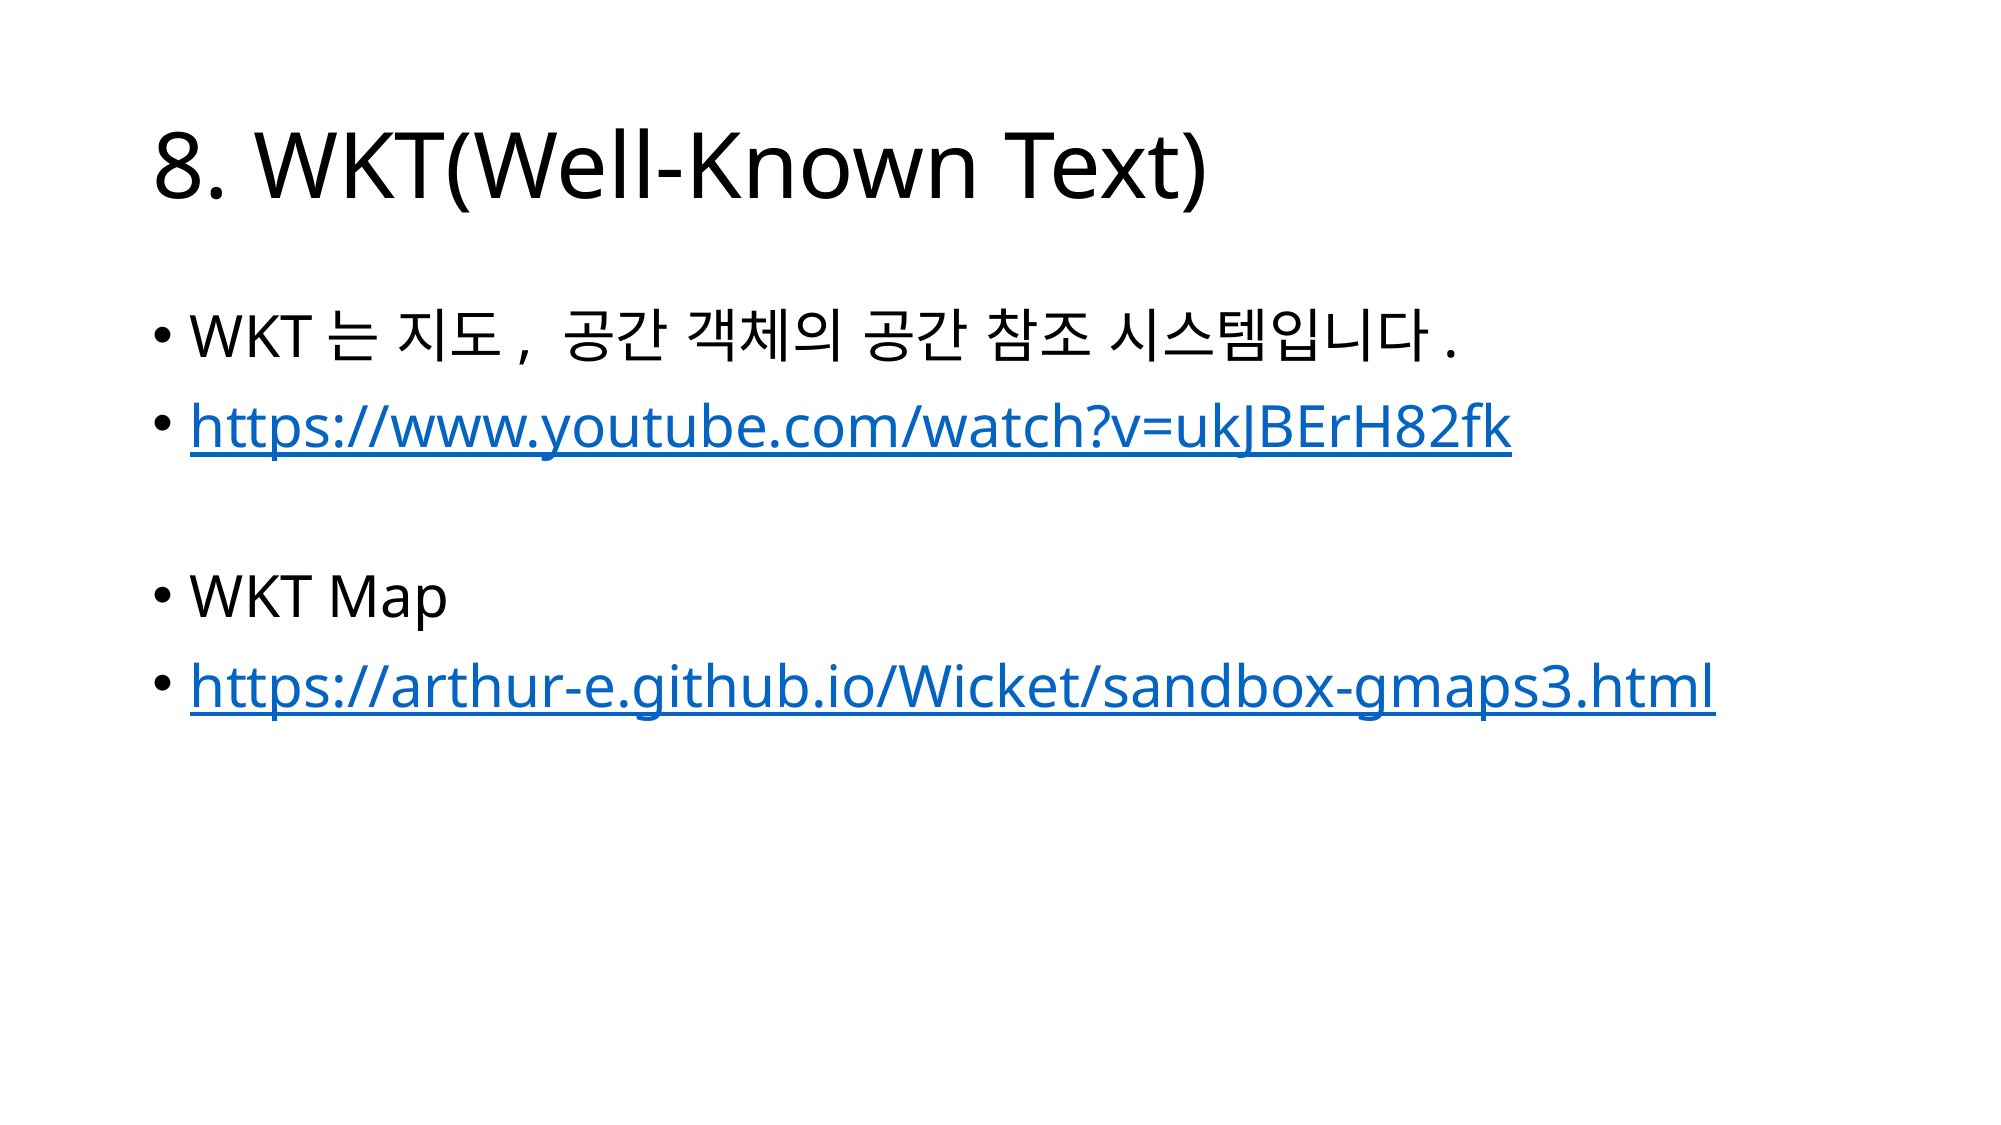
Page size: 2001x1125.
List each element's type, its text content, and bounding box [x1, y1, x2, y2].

list WKT는 지도, 공간 객체의 공간 참조 시스템입니다. https://www.youtube.com/watch?v=ukJBErH82fk WKT Map https://arthur-e.github.io/Wicket/sandbox-gmaps3.html [137, 299, 1863, 1014]
title 8. WKT(Well-Known Text) [137, 59, 1863, 278]
